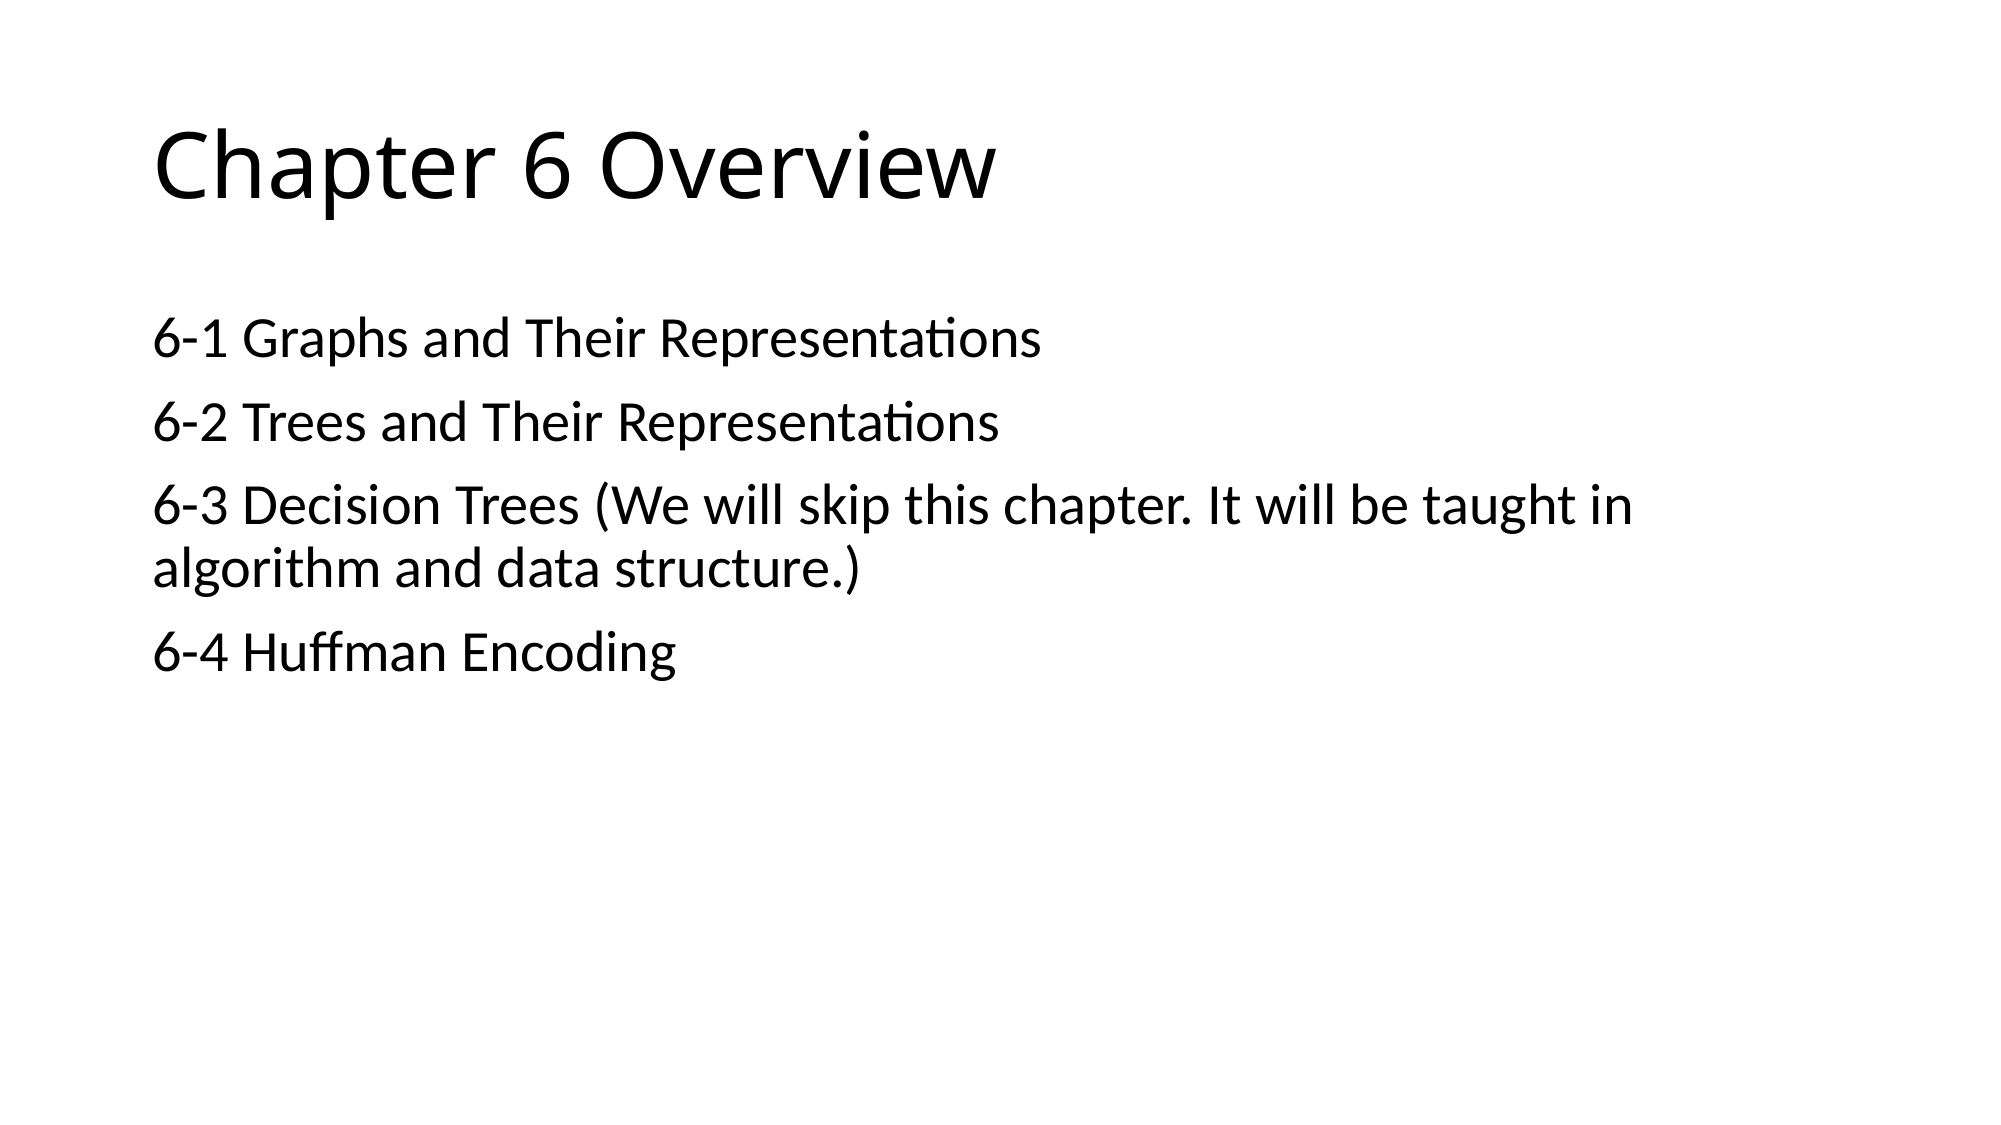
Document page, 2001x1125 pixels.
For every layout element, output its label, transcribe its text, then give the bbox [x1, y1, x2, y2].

title Chapter 6 Overview [137, 59, 1863, 278]
list 6-1 Graphs and Their Representations 6-2 Trees and Their Representations 6-3 Decision Trees (We will skip this chapter. It will be taught in algorithm and data structure.) 6-4 Huffman Encoding [137, 299, 1863, 1014]
